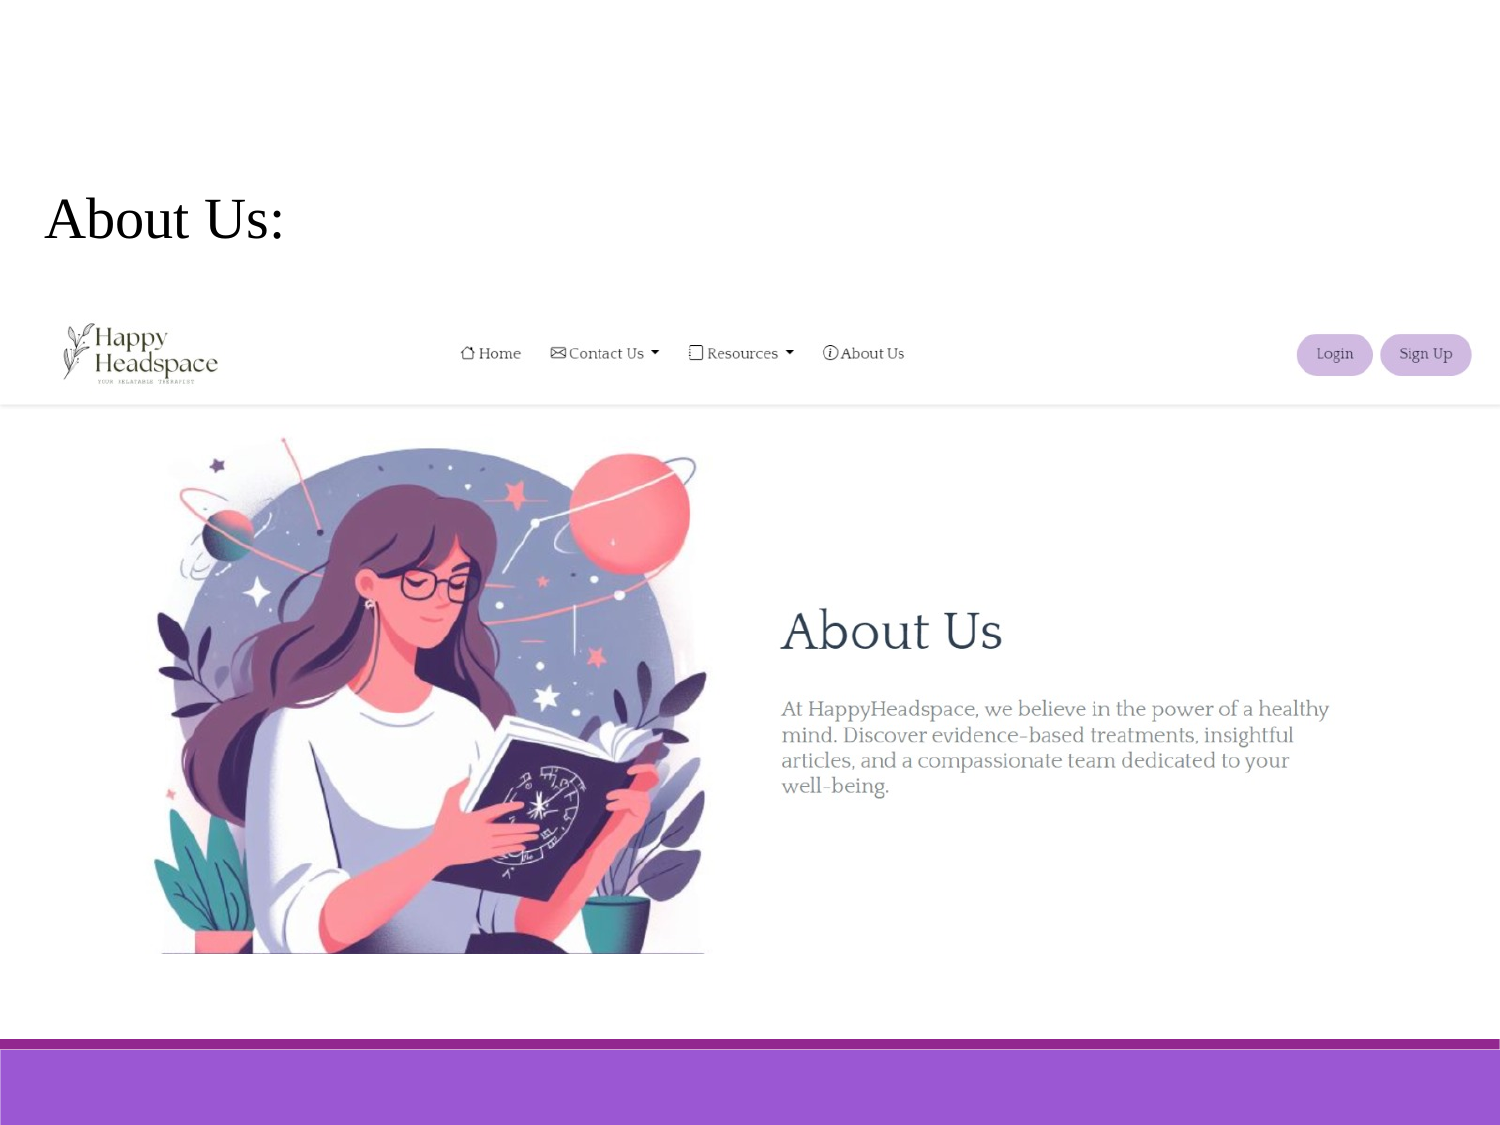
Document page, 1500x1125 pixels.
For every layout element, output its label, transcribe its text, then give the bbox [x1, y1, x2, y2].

picture [0, 303, 1500, 955]
text_box About Us: [29, 172, 703, 258]
